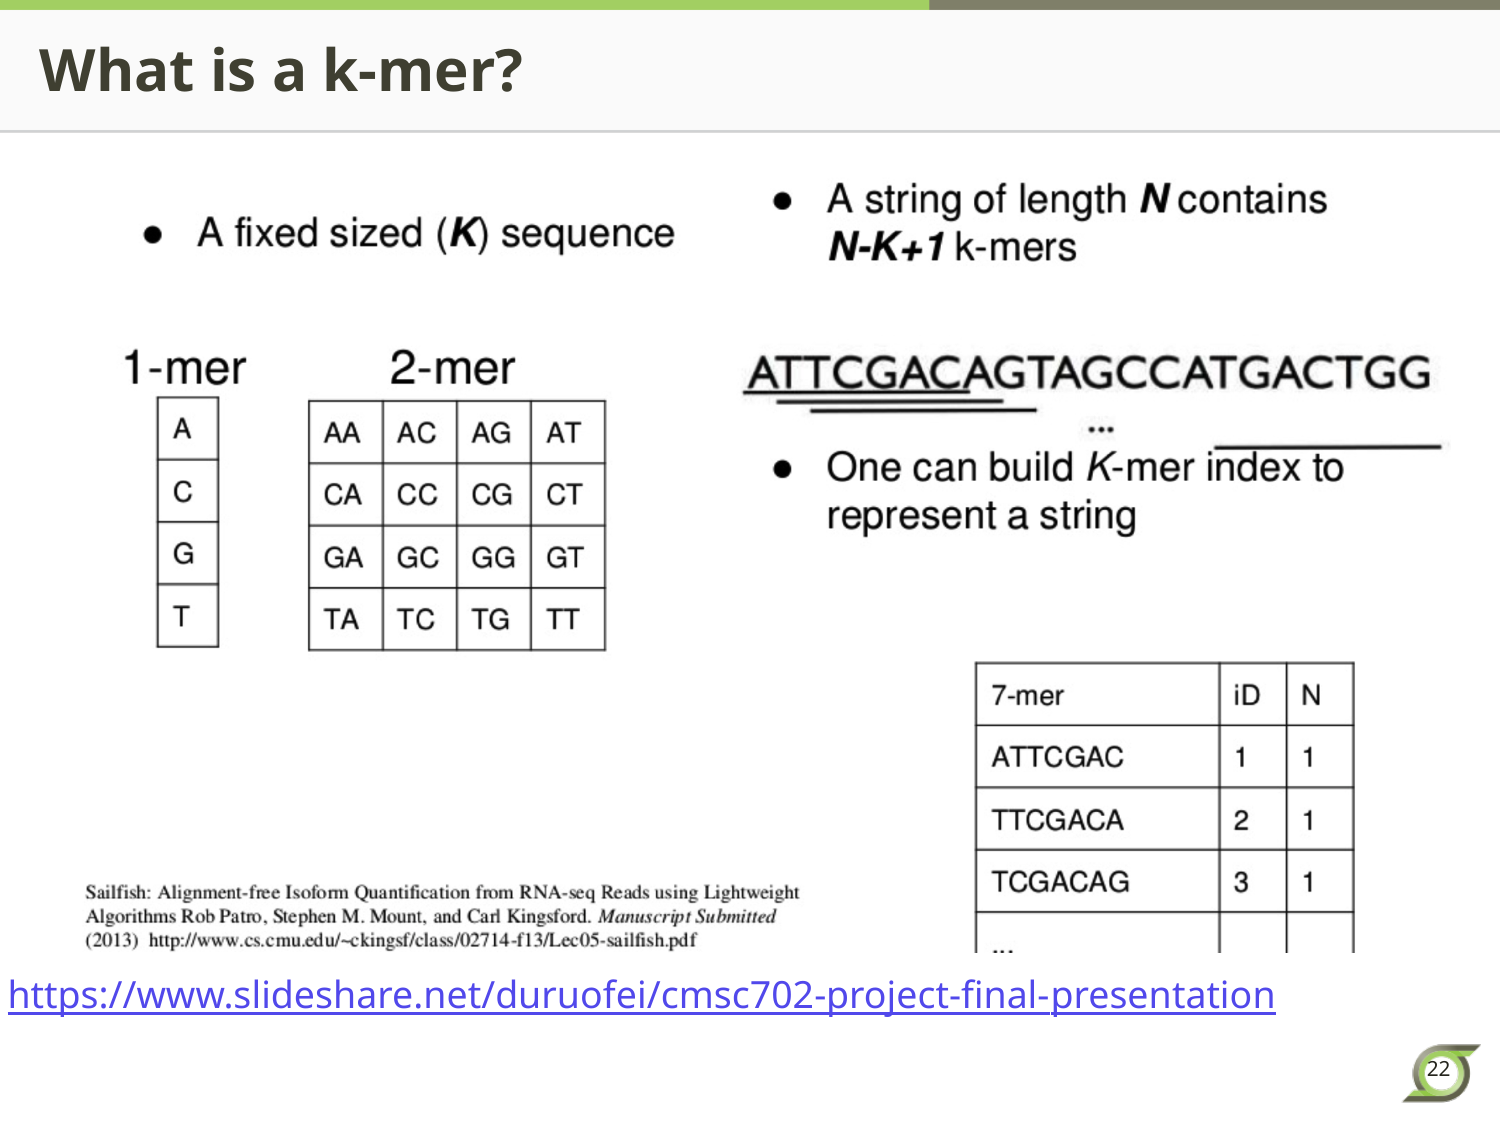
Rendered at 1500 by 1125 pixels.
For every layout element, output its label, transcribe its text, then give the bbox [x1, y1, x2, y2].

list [24, 177, 1476, 953]
text_box https://www.slideshare.net/duruofei/cmsc702-project-final-presentation [0, 964, 1291, 1030]
title What is a k-mer? [24, 7, 1475, 129]
